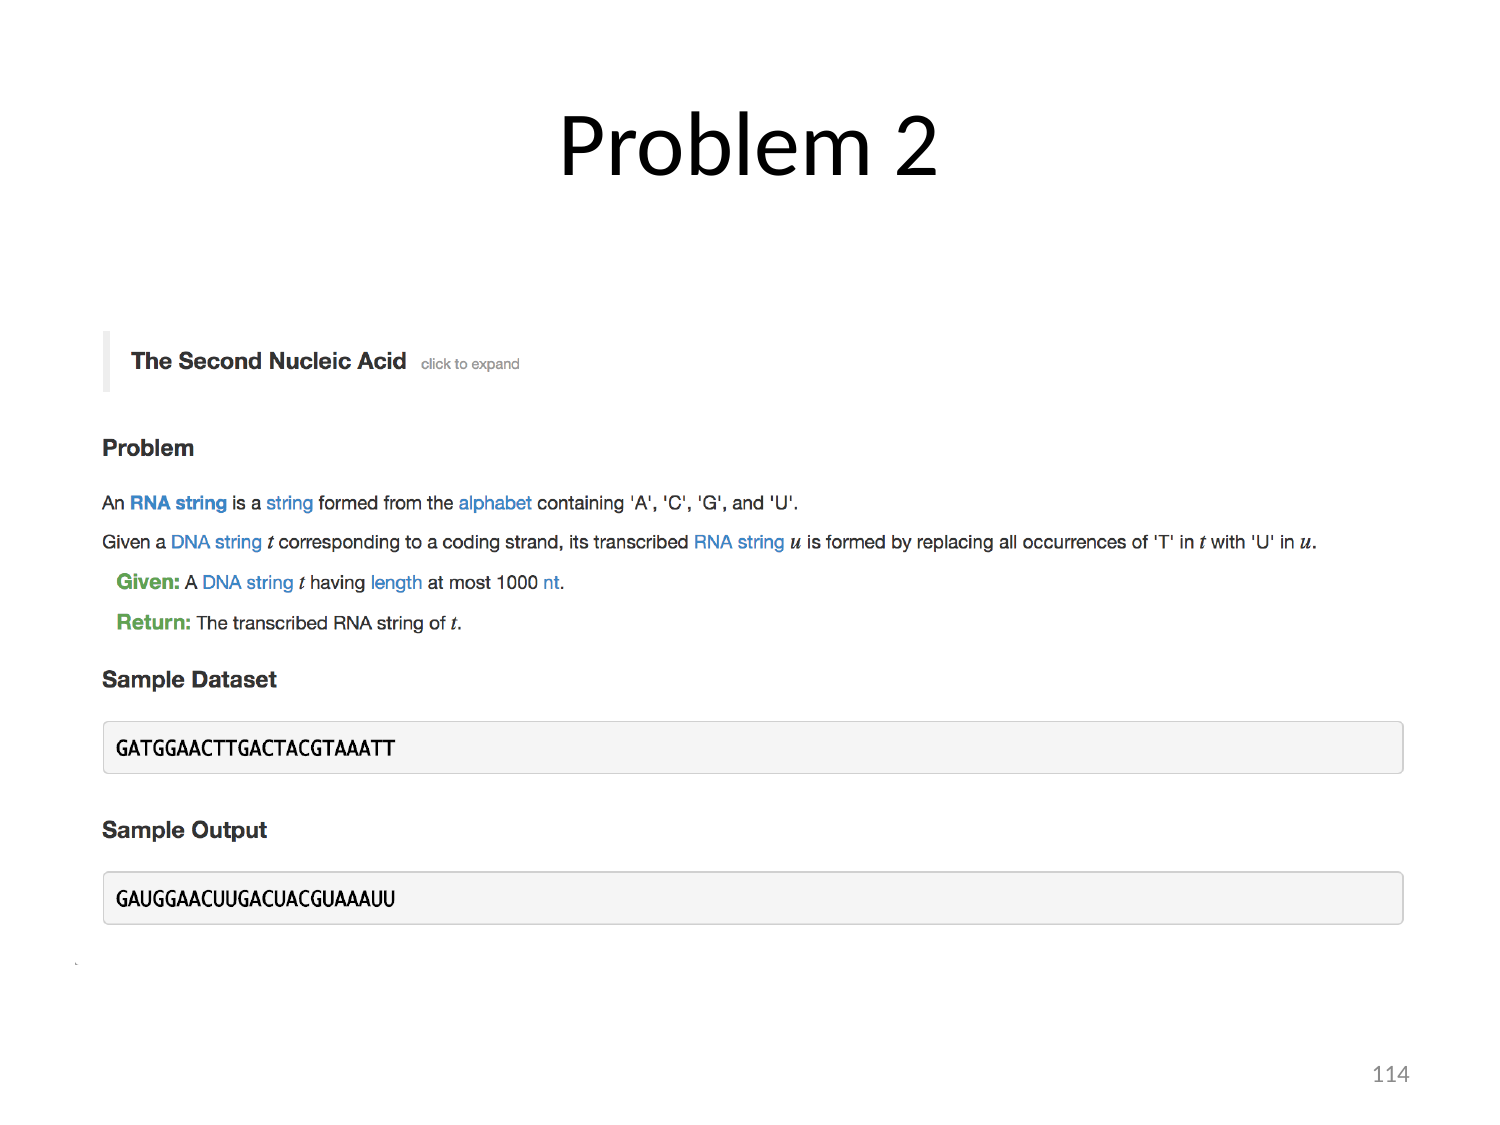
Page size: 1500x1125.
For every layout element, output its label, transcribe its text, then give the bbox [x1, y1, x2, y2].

title Problem 2 [75, 45, 1425, 233]
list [74, 302, 1426, 965]
slide_number 114 [1074, 1042, 1425, 1103]
